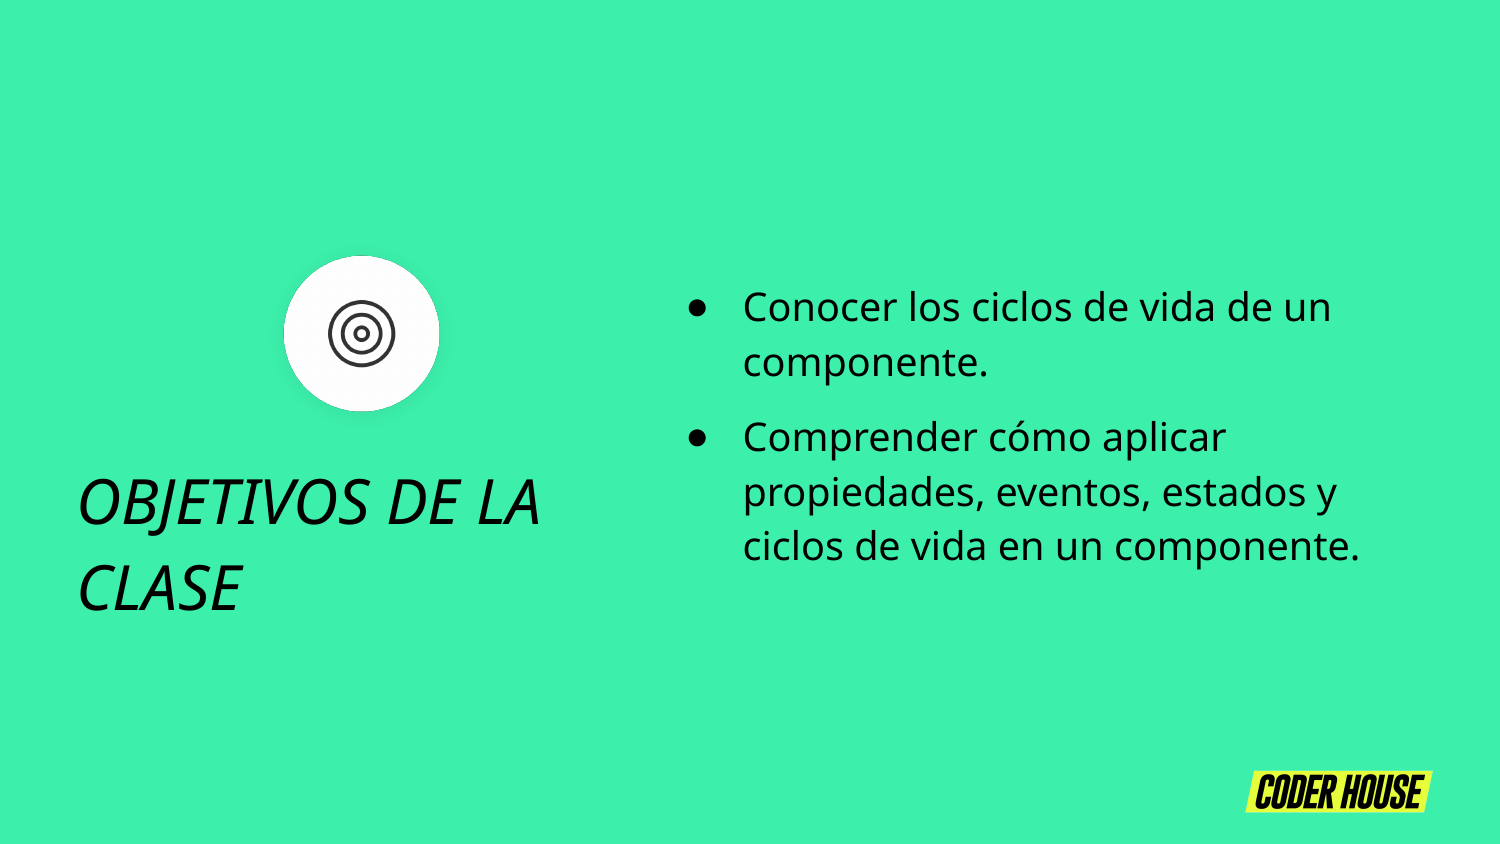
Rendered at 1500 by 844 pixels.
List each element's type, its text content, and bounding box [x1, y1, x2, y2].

text_box OBJETIVOS DE LA CLASE [61, 435, 658, 598]
picture [264, 235, 460, 431]
picture [1241, 764, 1437, 819]
text_box Conocer los ciclos de vida de un componente. Comprender cómo aplicar propiedades, eventos, estados y ciclos de vida en un componente. [652, 186, 1447, 658]
